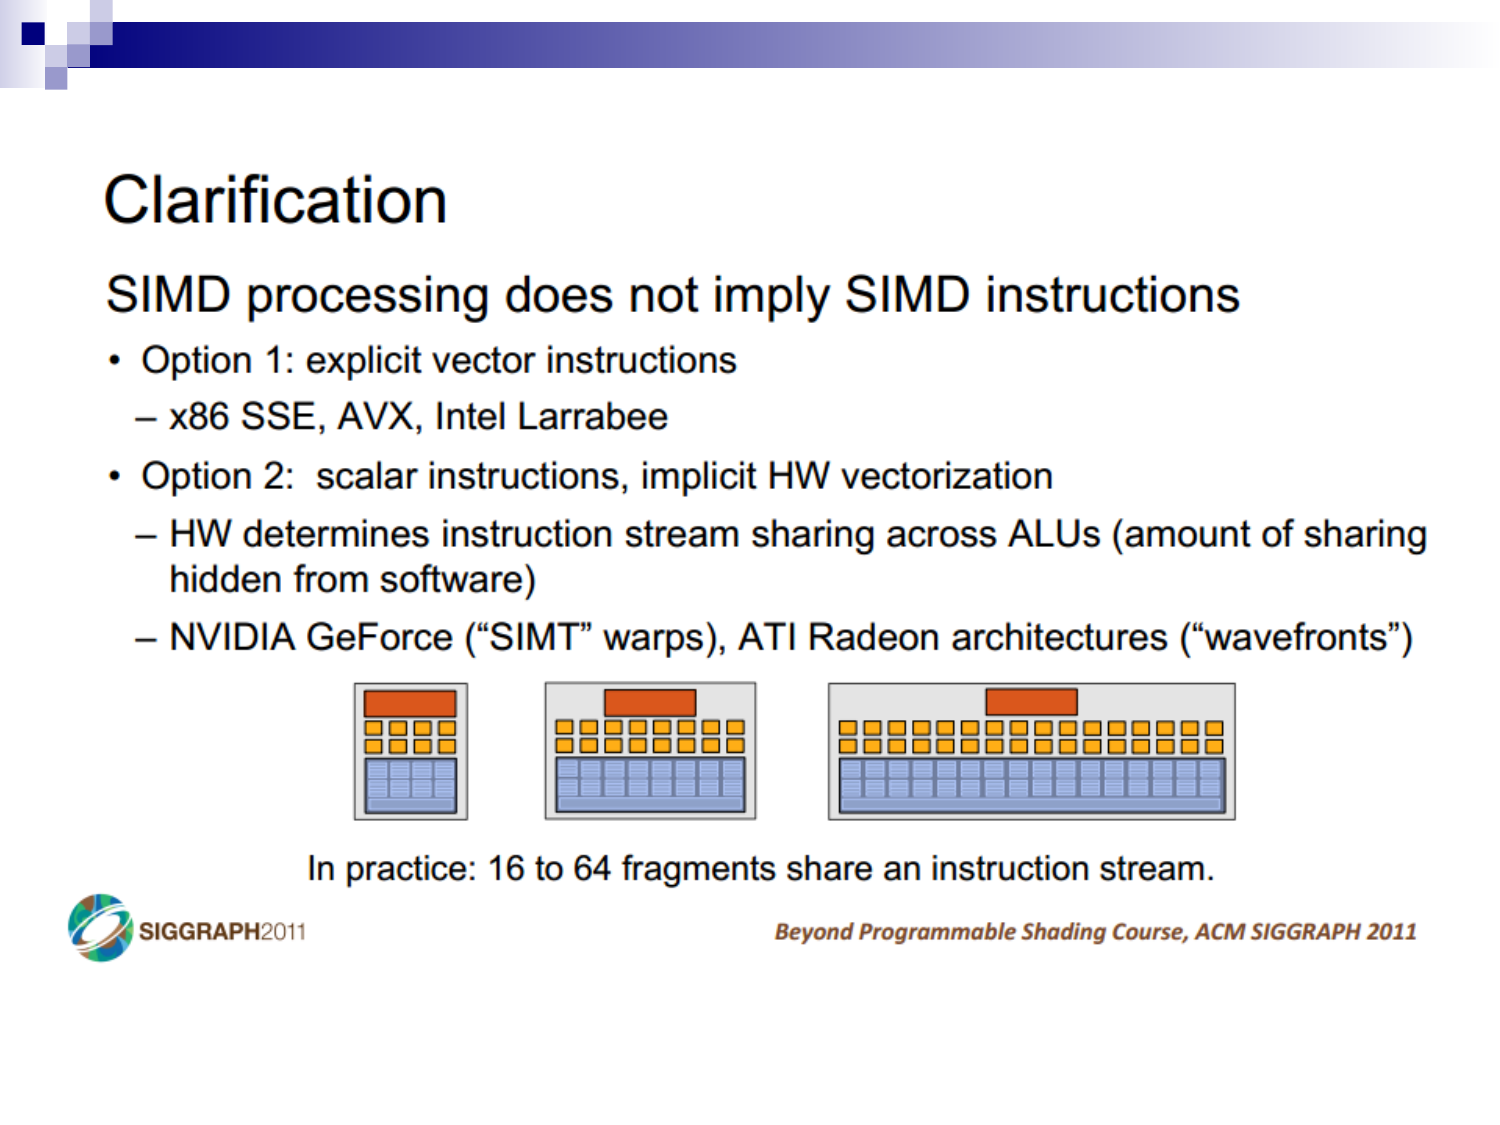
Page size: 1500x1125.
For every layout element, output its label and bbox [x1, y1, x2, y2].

picture [59, 157, 1441, 968]
